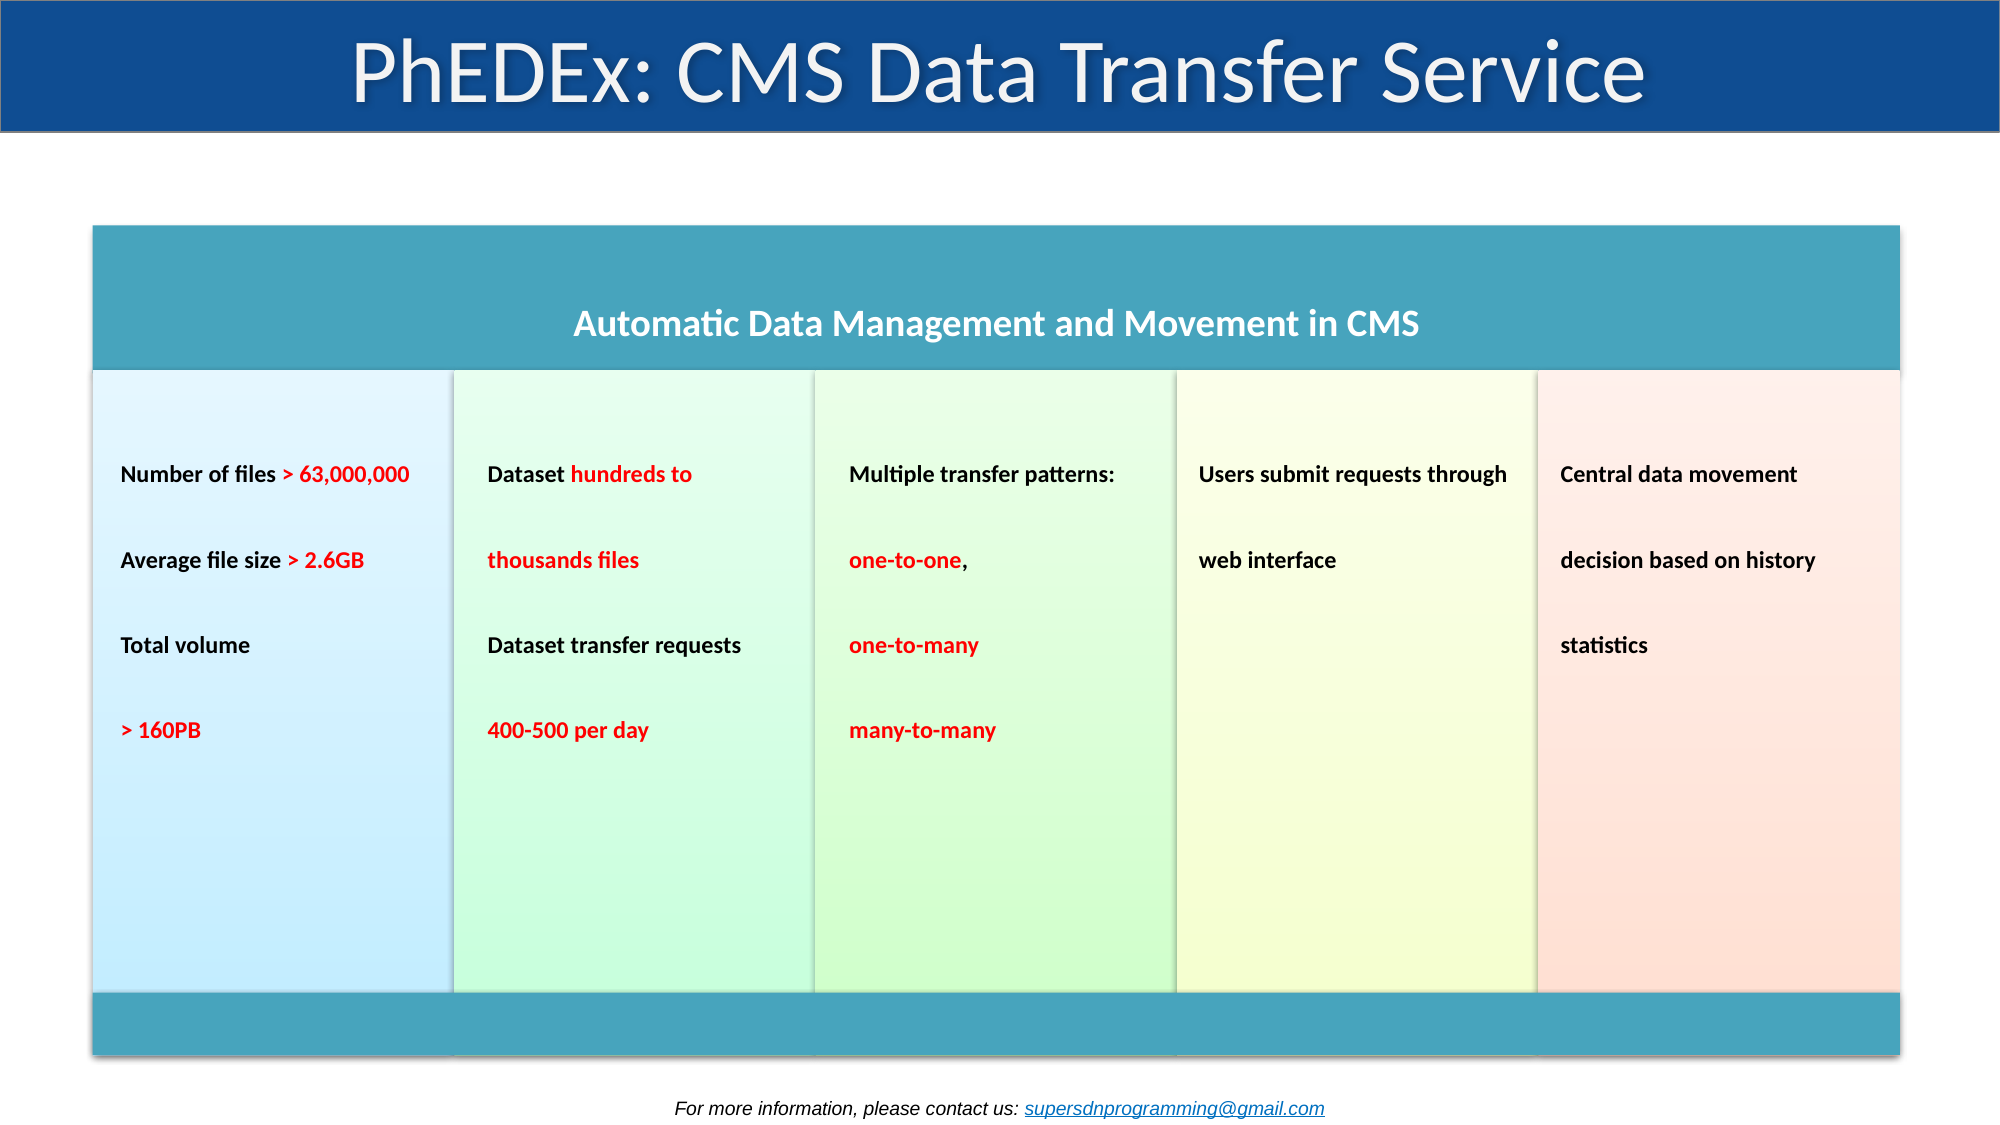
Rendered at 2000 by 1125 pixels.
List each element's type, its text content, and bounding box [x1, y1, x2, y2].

text_box For more information, please contact us: supersdnprogramming@gmail.com [164, 1096, 1836, 1125]
title PhEDEx: CMS Data Transfer Service [0, 0, 2000, 133]
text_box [92, 195, 1901, 1085]
